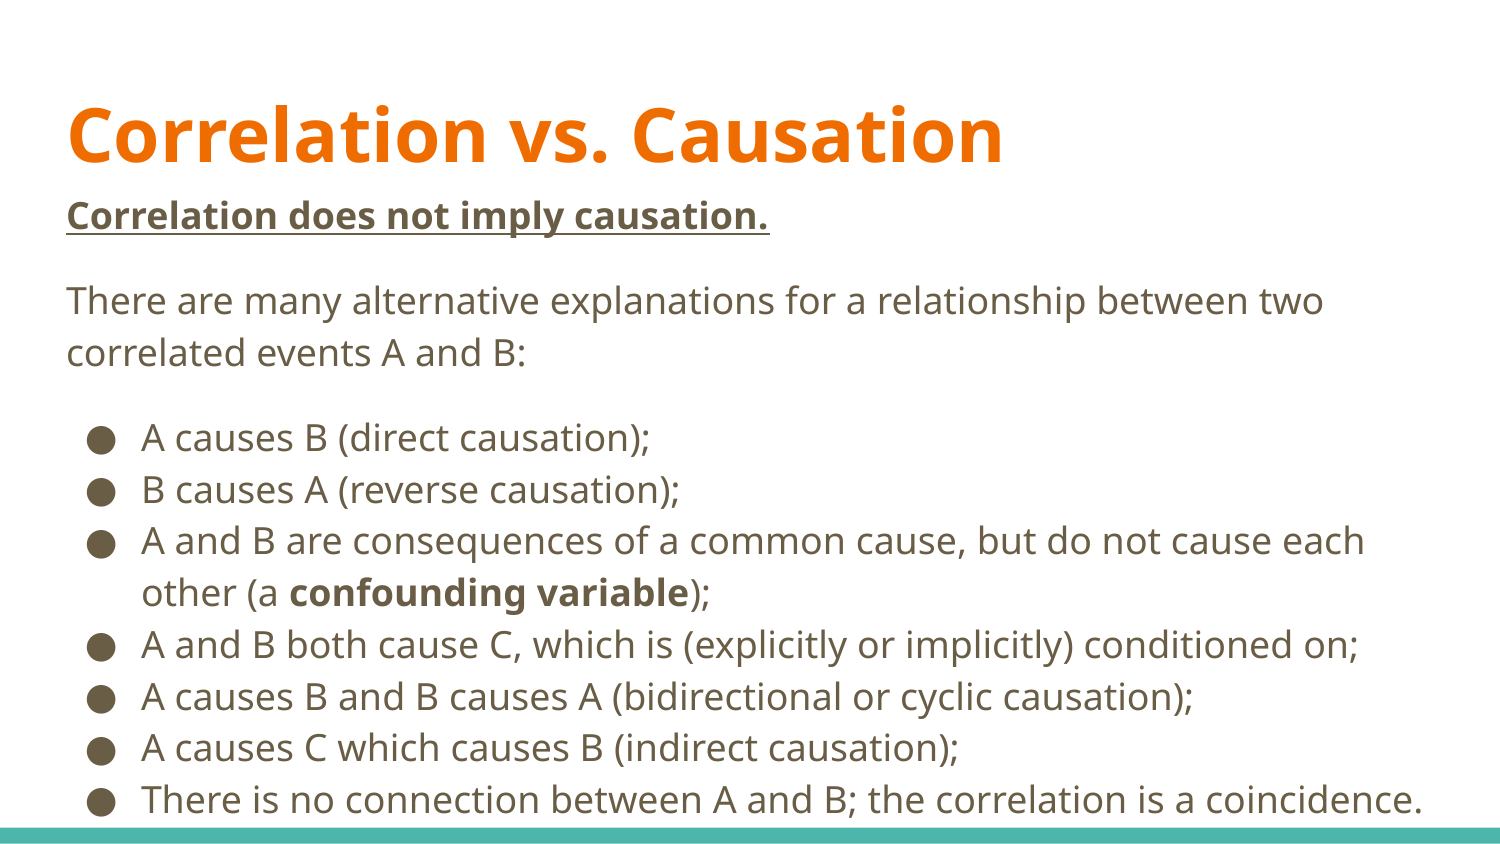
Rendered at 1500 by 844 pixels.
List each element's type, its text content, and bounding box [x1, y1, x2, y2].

title Correlation vs. Causation [51, 72, 1449, 170]
list Correlation does not imply causation. There are many alternative explanations for a relationship between two correlated events A and B: A causes B (direct causation); B causes A (reverse causation); A and B are consequences of a common cause, but do not cause each other (a confounding variable); A and B both cause C, which is (explicitly or implicitly) conditioned on; A causes B and B causes A (bidirectional or cyclic causation); A causes C which causes B (indirect causation); There is no connection between A and B; the correlation is a coincidence. [51, 170, 1449, 712]
